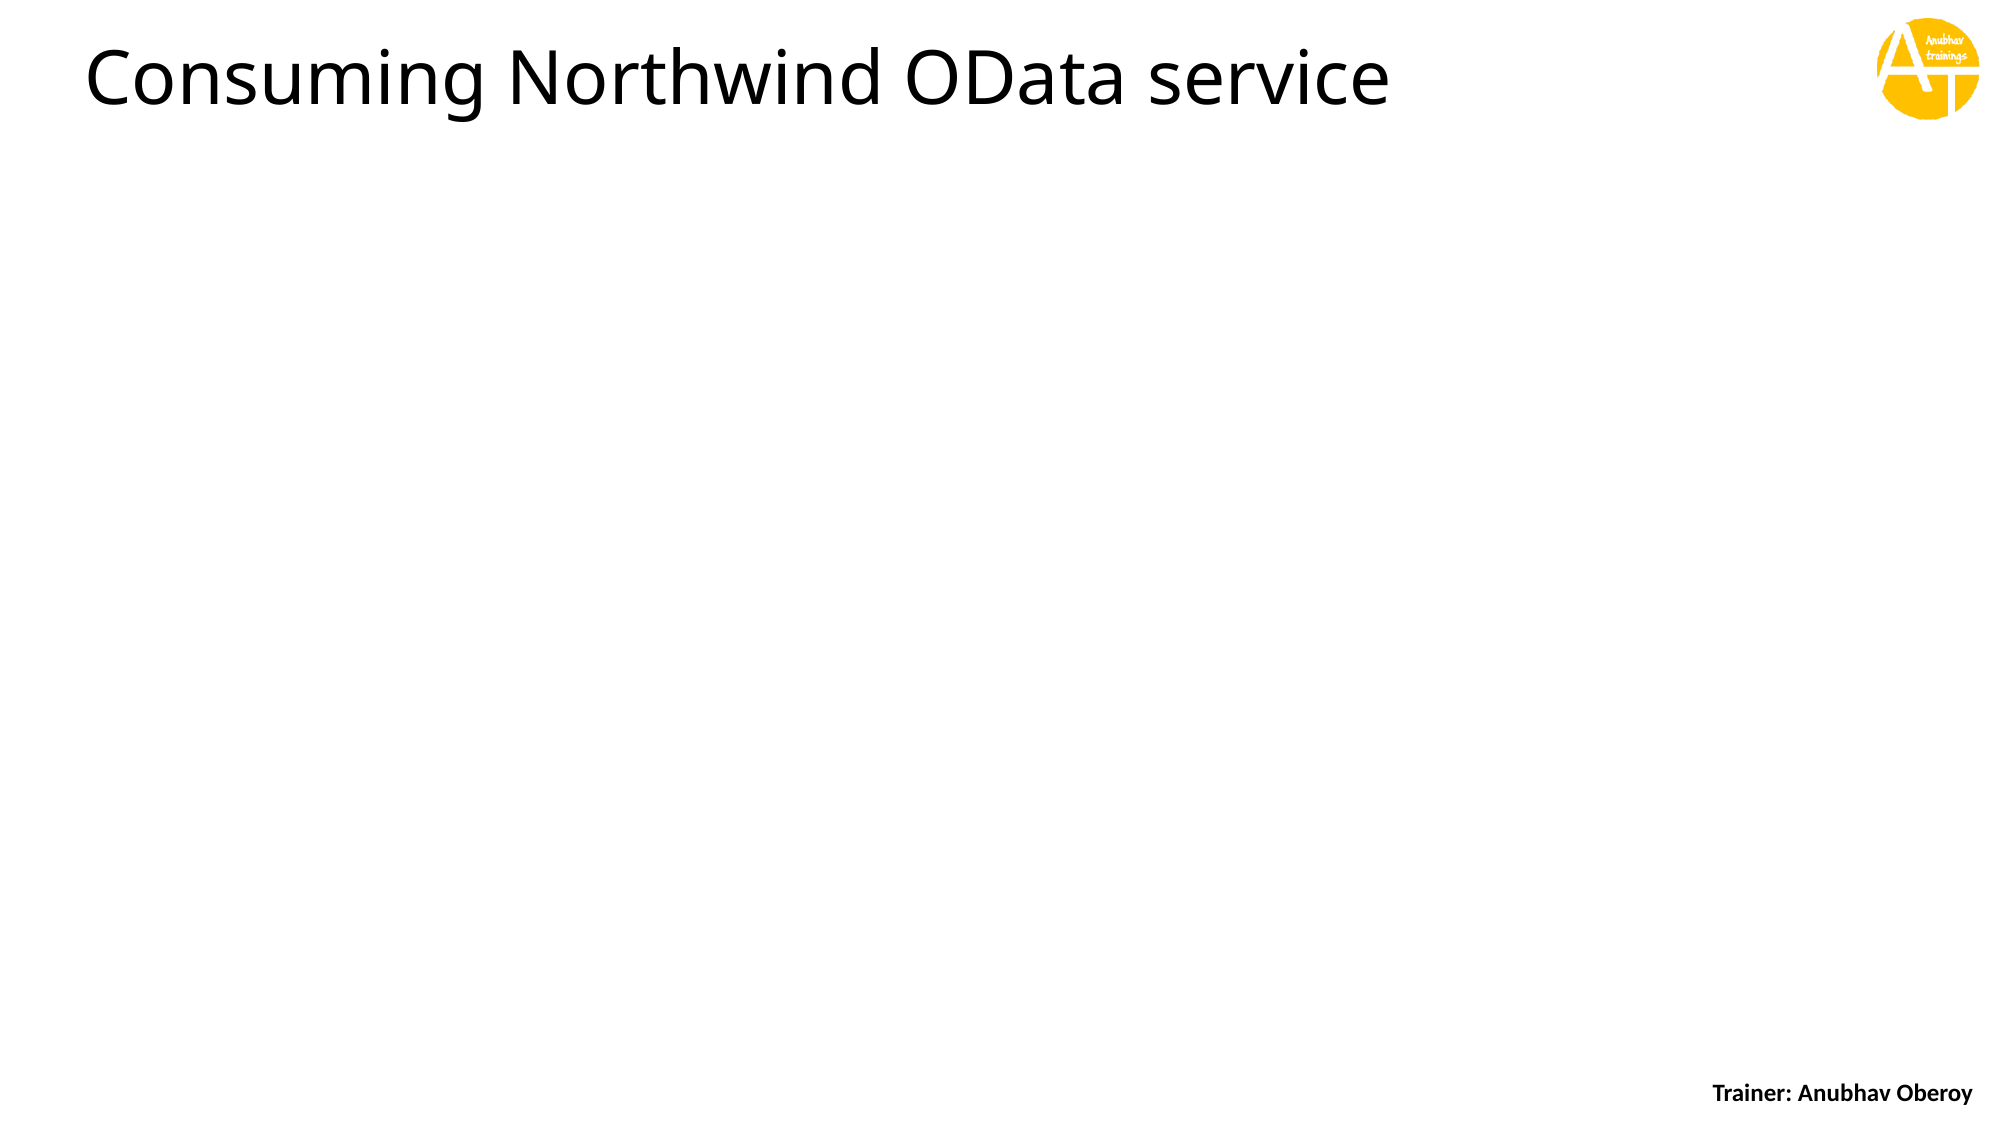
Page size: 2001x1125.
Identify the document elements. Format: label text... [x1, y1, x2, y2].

footer Trainer: Anubhav Oberoy [1660, 1074, 2000, 1108]
text_box Consuming Northwind OData service [69, 21, 1569, 217]
picture [1866, 11, 1985, 128]
